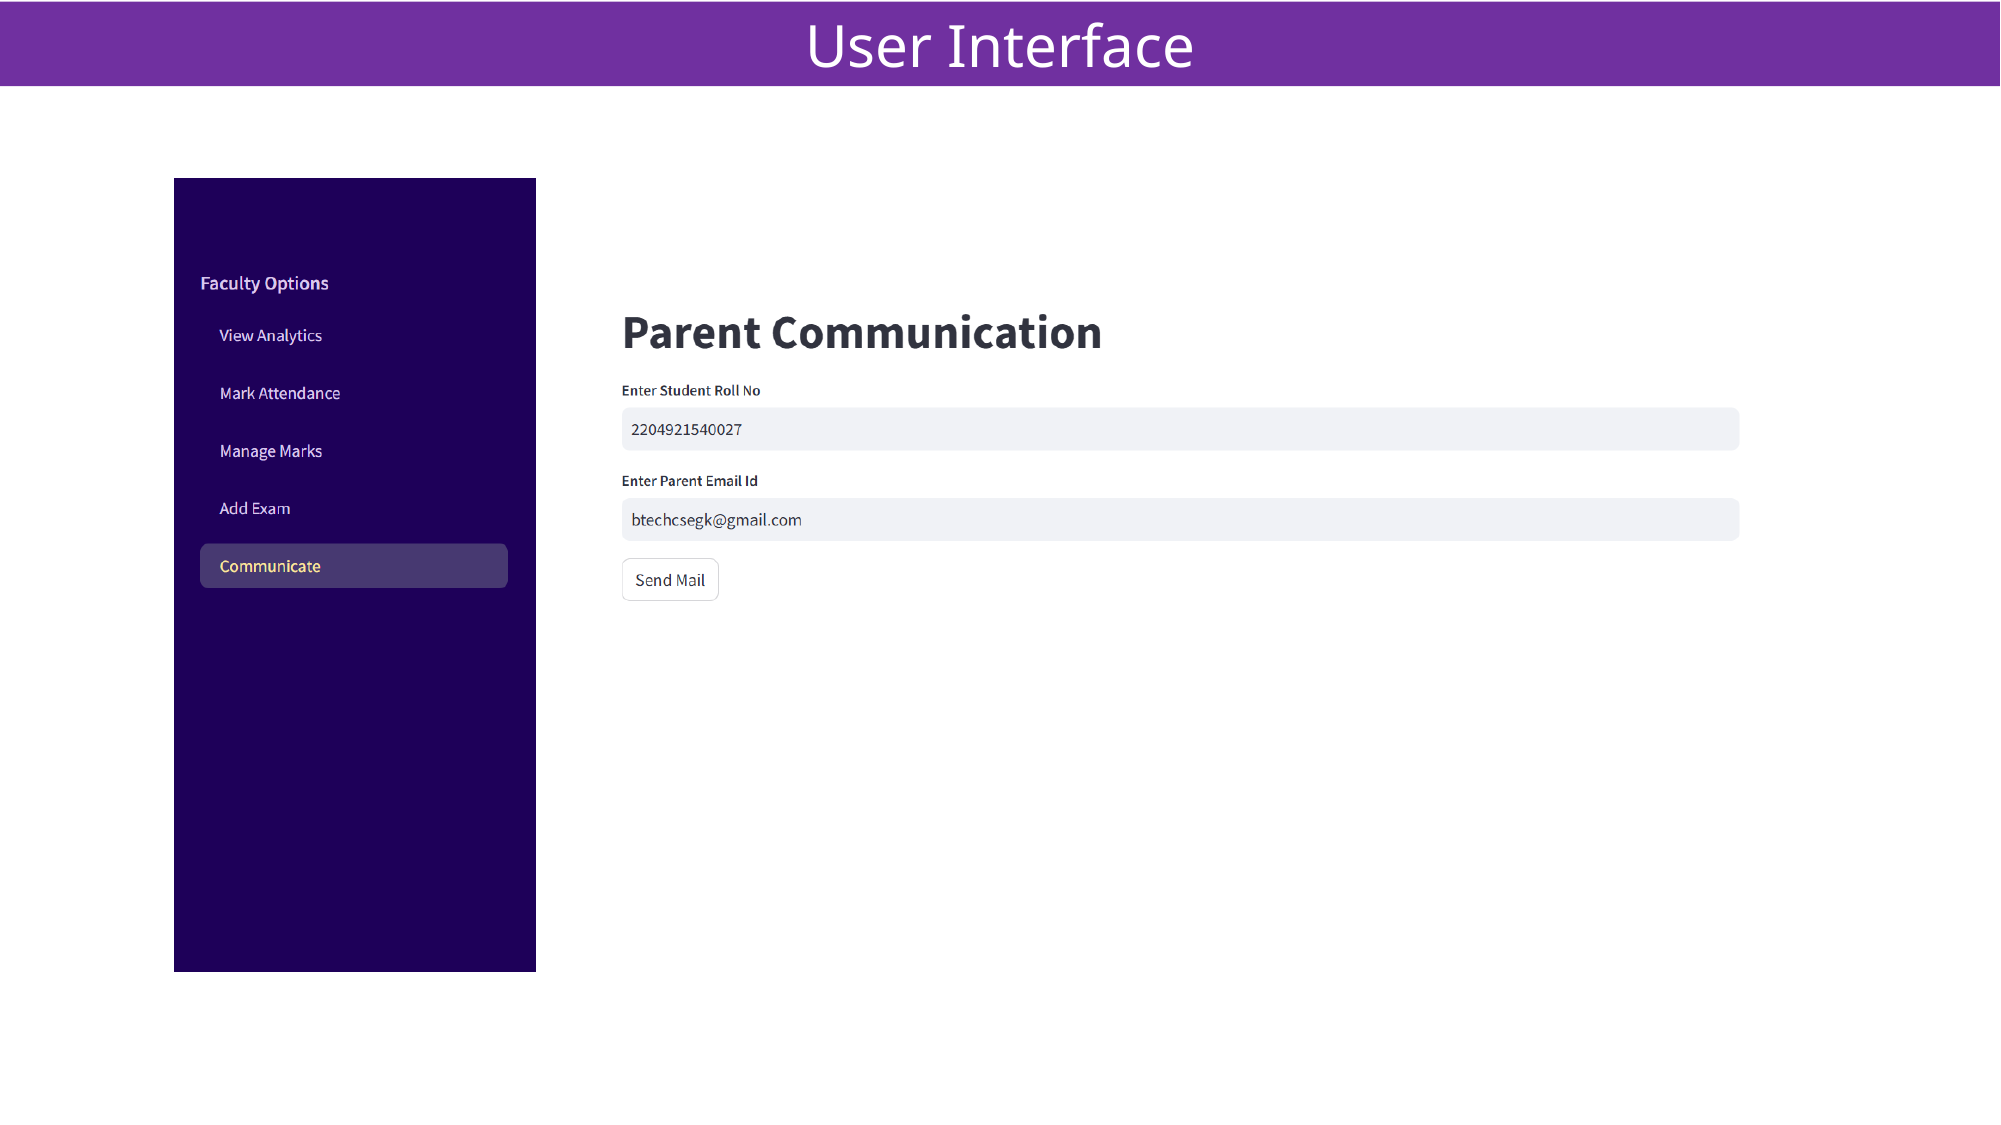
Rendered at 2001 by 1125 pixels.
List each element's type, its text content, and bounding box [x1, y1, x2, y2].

text_box User Interface [0, 1, 2000, 87]
picture [174, 178, 1825, 972]
